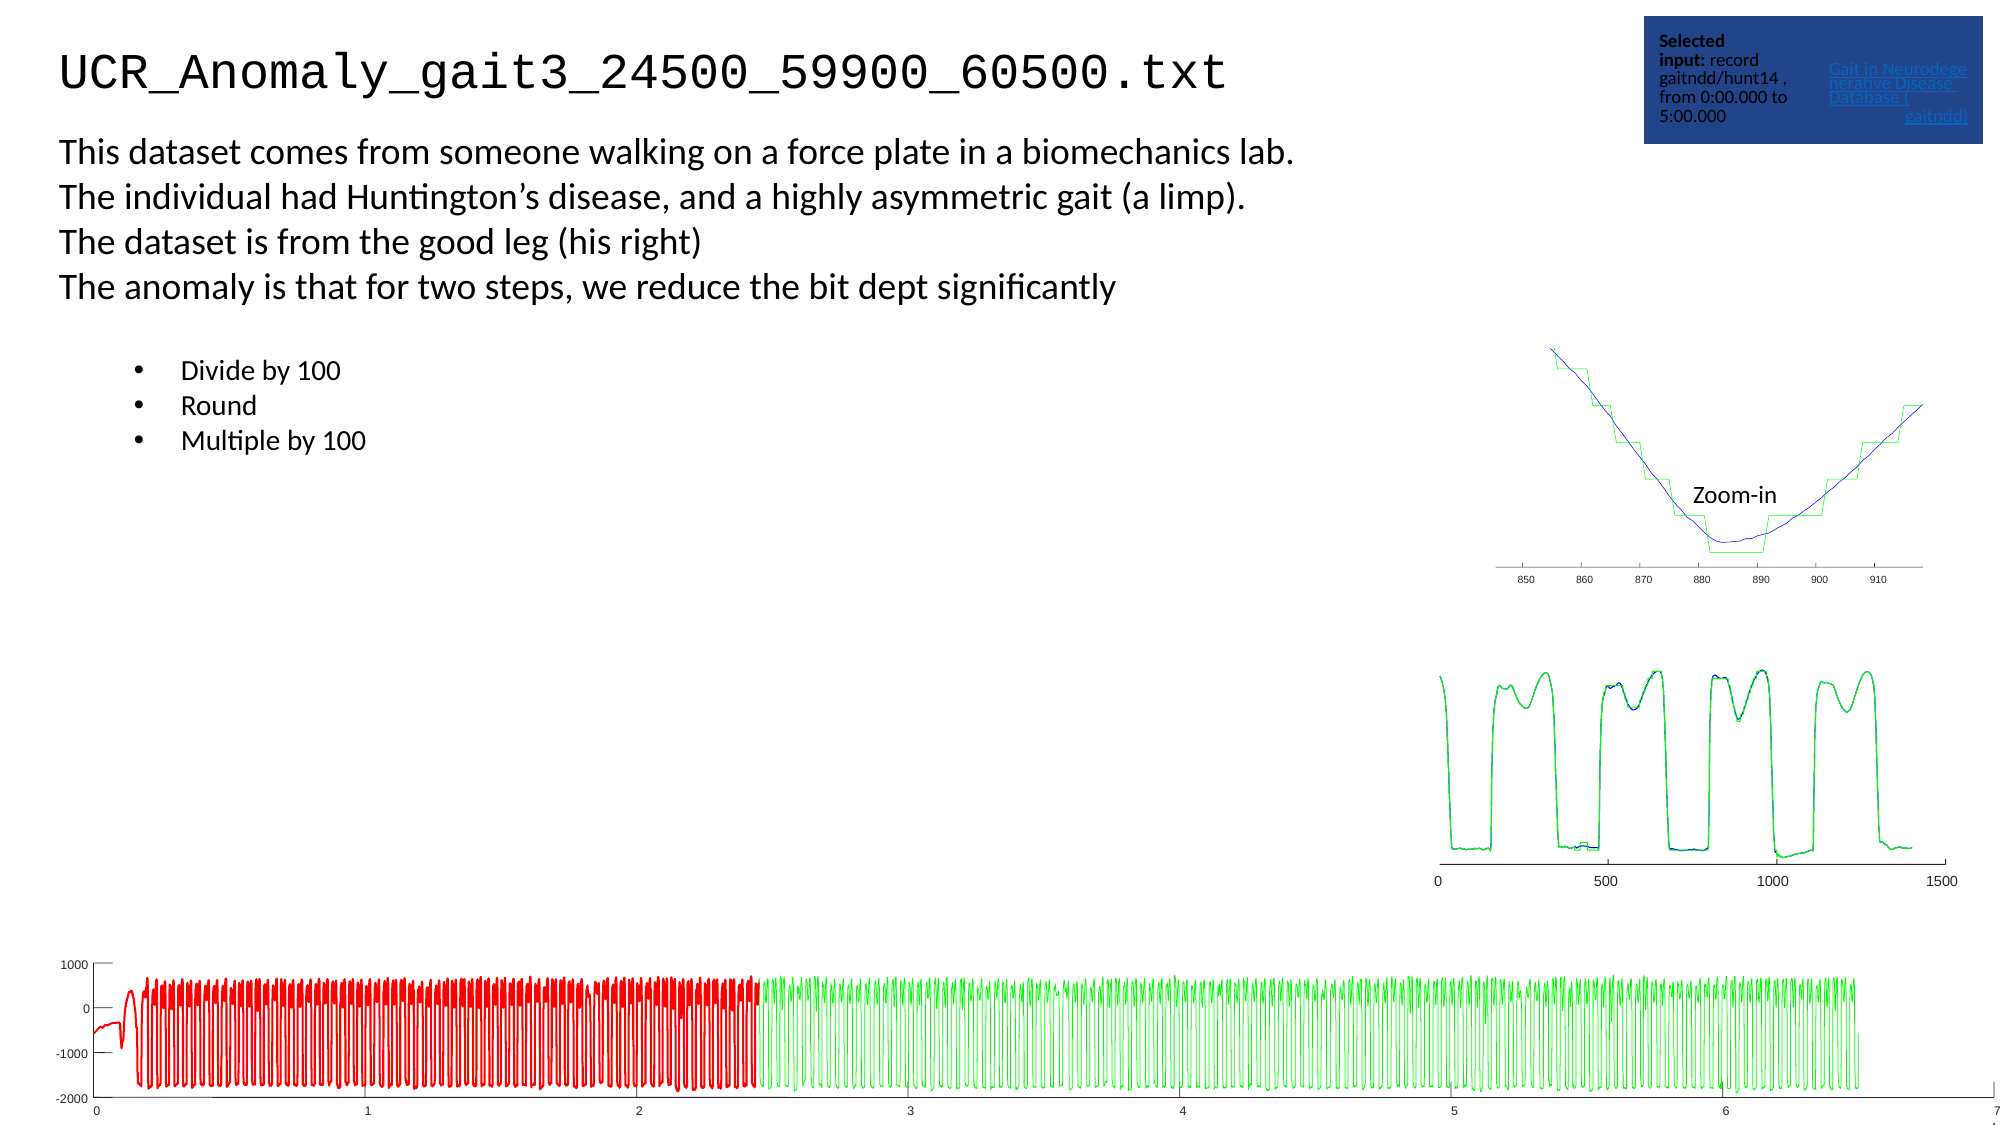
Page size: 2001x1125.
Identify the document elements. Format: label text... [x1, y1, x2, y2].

text_box 910 [1869, 573, 1888, 586]
text_box Zoom-in [1678, 470, 1846, 516]
text_box [1657, 480, 1672, 500]
text_box 4 [1990, 1119, 1997, 1125]
text_box 500 [1593, 871, 1619, 890]
text_box [477, 1005, 481, 1034]
text_box [535, 1000, 539, 1034]
text_box [544, 999, 548, 1034]
text_box UCR_Anomaly_gait3_24500_59900_60500.txt [44, 31, 1644, 107]
text_box [663, 990, 667, 1034]
text_box [1439, 671, 1913, 858]
text_box [124, 1031, 137, 1035]
text_box [1860, 443, 1882, 464]
text_box 1000 [60, 956, 89, 972]
text_box 0 [93, 1102, 101, 1118]
text_box [493, 1003, 497, 1034]
text_box 1500 [1925, 871, 1959, 890]
text_box [315, 1017, 319, 1034]
text_box [247, 1022, 251, 1034]
text_box [357, 1014, 362, 1034]
text_box 900 [1810, 573, 1829, 586]
text_box [595, 995, 599, 1034]
text_box [461, 1006, 465, 1047]
text_box [452, 1007, 456, 1034]
text_box [552, 999, 556, 1034]
text_box [469, 1005, 473, 1034]
text_box [655, 991, 659, 1034]
text_box [401, 1011, 405, 1034]
text_box [1601, 406, 1612, 419]
text_box [409, 1010, 413, 1034]
text_box 1000 [1756, 871, 1790, 890]
text_box [621, 994, 625, 1034]
text_box [375, 1013, 379, 1034]
text_box [637, 992, 641, 1034]
text_box 6 [1722, 1102, 1730, 1118]
text_box [518, 1001, 522, 1034]
text_box 880 [1693, 573, 1711, 586]
text_box [1423, 328, 1975, 597]
text_box [578, 997, 582, 1034]
text_box 850 [1517, 573, 1536, 586]
text_box [1554, 348, 1924, 516]
text_box 890 [1752, 573, 1771, 586]
text_box [93, 976, 759, 1092]
text_box [435, 1008, 439, 1034]
text_box 0 [83, 1001, 91, 1017]
text_box [510, 1002, 514, 1034]
text_box [281, 1020, 285, 1034]
text_box [569, 997, 573, 1034]
text_box 0 [1434, 871, 1443, 890]
text_box [646, 992, 650, 1034]
text_box [1569, 369, 1590, 391]
text_box [730, 985, 734, 1034]
text_box [239, 1023, 243, 1034]
text_box [705, 987, 709, 1034]
text_box 4 [1179, 1102, 1187, 1118]
text_box [341, 1015, 345, 1034]
text_box 1 [364, 1102, 372, 1118]
text_box -2000 [55, 1091, 89, 1107]
table_header Selected input: record gaitndd/hunt14 , from 0:00.000 to 5:00.000 [1644, 16, 1814, 144]
text_box [444, 1007, 448, 1034]
text_box [612, 998, 616, 1034]
text_box [713, 993, 717, 1041]
text_box [273, 1020, 277, 1034]
text_box [1767, 516, 1797, 534]
text_box [722, 992, 726, 1034]
text_box 860 [1576, 573, 1594, 586]
text_box [324, 1016, 328, 1034]
text_box [264, 1021, 268, 1034]
text_box [747, 990, 751, 1034]
text_box [427, 1008, 431, 1034]
text_box 5 [1451, 1102, 1459, 1118]
text_box This dataset comes from someone walking on a force plate in a biomechanics lab. The individual had Huntington’s disease, and a highly asymmetric gait (a limp). The dataset is from the good leg (his right) The anomaly is that for two steps, we reduce the bit dept significantly Divide by 100 Round Multiple by 100 [44, 119, 1589, 509]
text_box [671, 990, 675, 1034]
text_box [756, 974, 1859, 1094]
text_box [384, 1012, 388, 1034]
text_box [1686, 516, 1707, 535]
text_box [1704, 516, 1769, 553]
text_box [739, 989, 743, 1034]
text_box [332, 1016, 336, 1034]
text_box 3 [907, 1102, 915, 1118]
text_box [603, 995, 608, 1034]
text_box [1629, 443, 1642, 460]
text_box [231, 1024, 235, 1034]
text_box [418, 1009, 422, 1034]
text_box [688, 988, 692, 1034]
text_box [222, 1024, 226, 1034]
text_box [349, 1015, 353, 1034]
text_box 870 [1635, 573, 1653, 586]
text_box [485, 1004, 489, 1034]
text_box [527, 1001, 531, 1034]
text_box [307, 1018, 311, 1034]
text_box [0, 940, 2000, 1125]
text_box [501, 1003, 505, 1049]
text_box [1901, 406, 1922, 425]
text_box 2 [635, 1102, 644, 1118]
text_box [298, 1018, 302, 1034]
text_box 7 [1993, 1102, 2000, 1118]
text_box -1000 [55, 1046, 89, 1062]
table_header Gait in Neurodegenerative Disease Database (gaitndd) [1814, 16, 1983, 144]
text_box [94, 963, 1994, 1097]
text_box [366, 1013, 370, 1034]
text_box [629, 993, 633, 1034]
text_box [256, 1022, 260, 1034]
text_box [696, 998, 700, 1034]
text_box [560, 998, 564, 1034]
